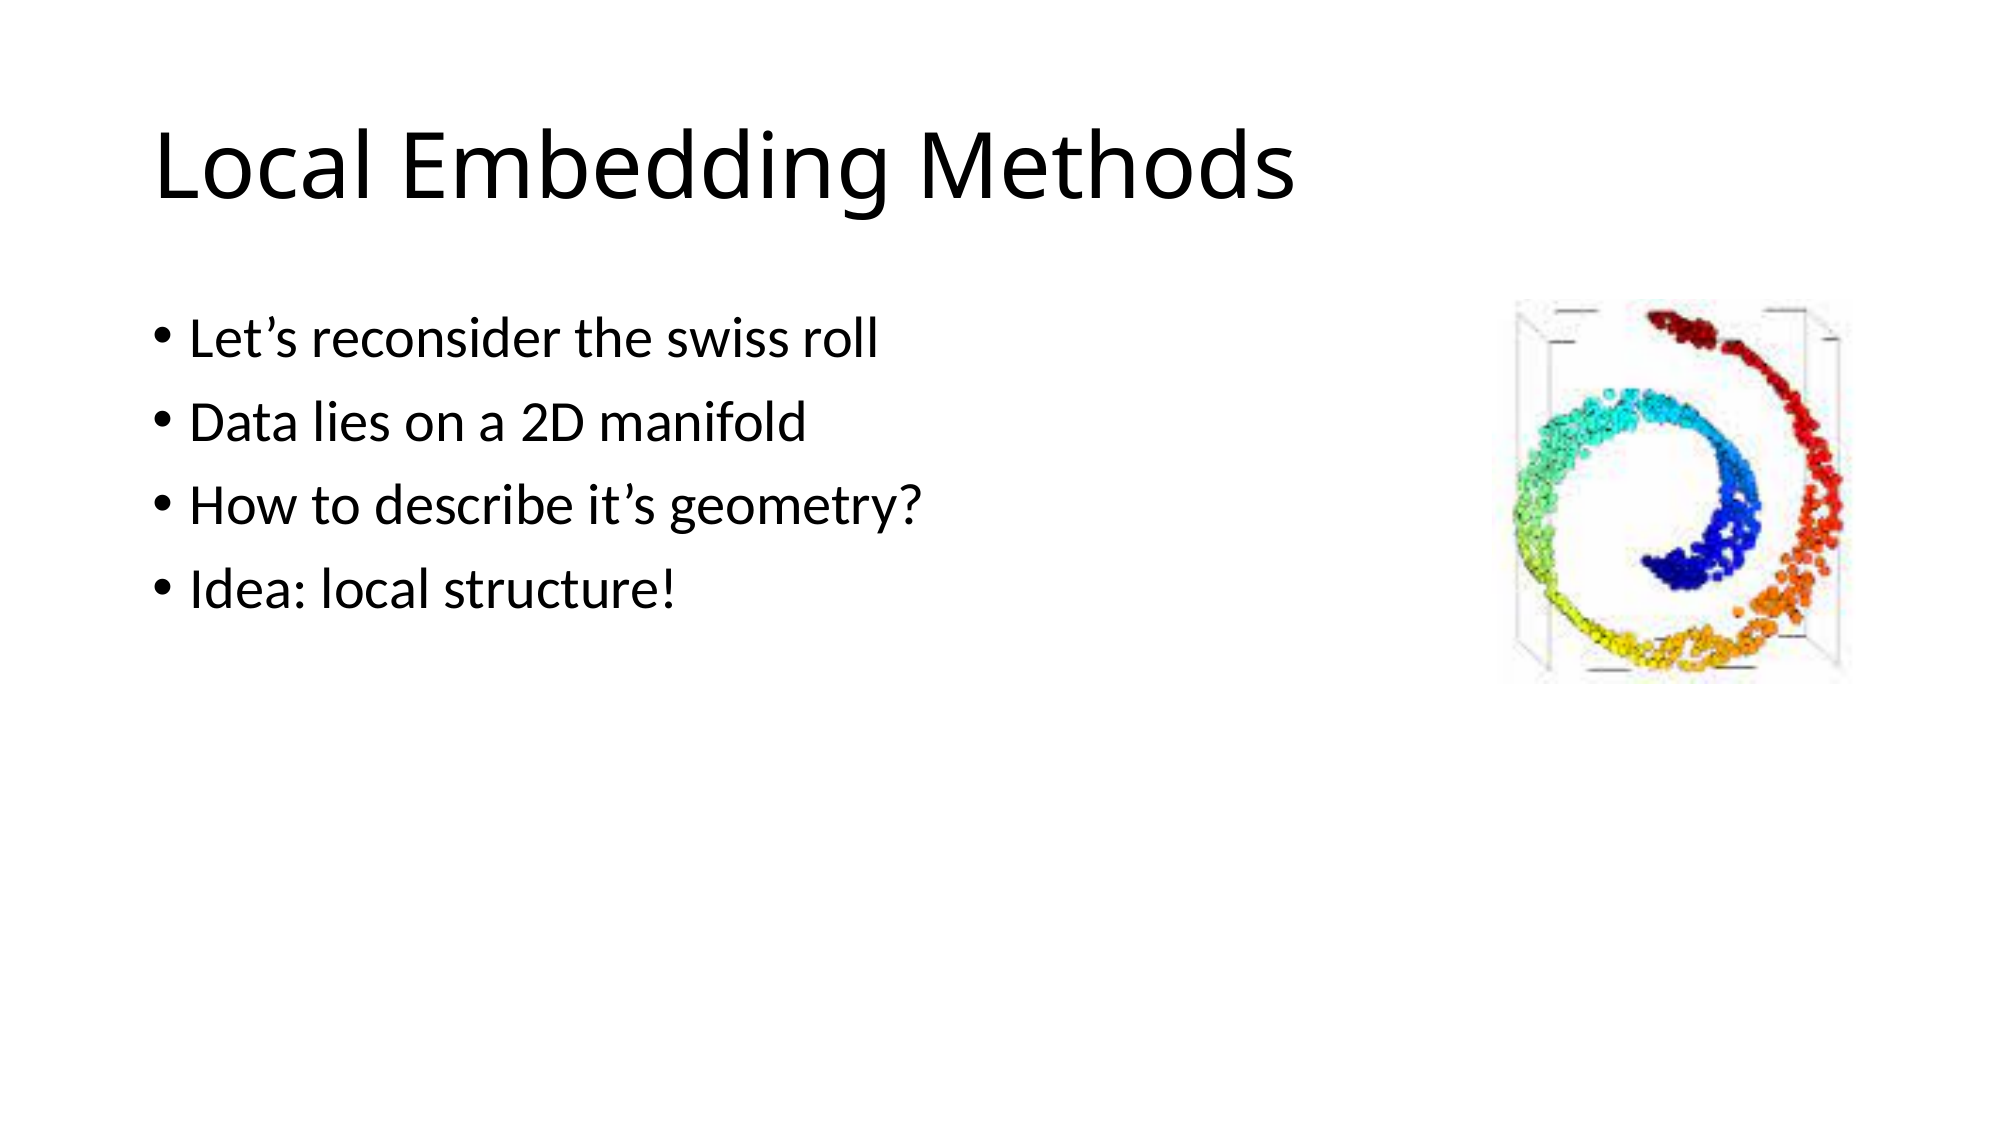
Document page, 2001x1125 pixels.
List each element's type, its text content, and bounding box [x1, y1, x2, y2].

title Local Embedding Methods [137, 59, 1863, 278]
list Let’s reconsider the swiss roll Data lies on a 2D manifold How to describe it’s geometry? Idea: local structure! [137, 299, 1465, 1014]
picture [1491, 299, 1879, 684]
